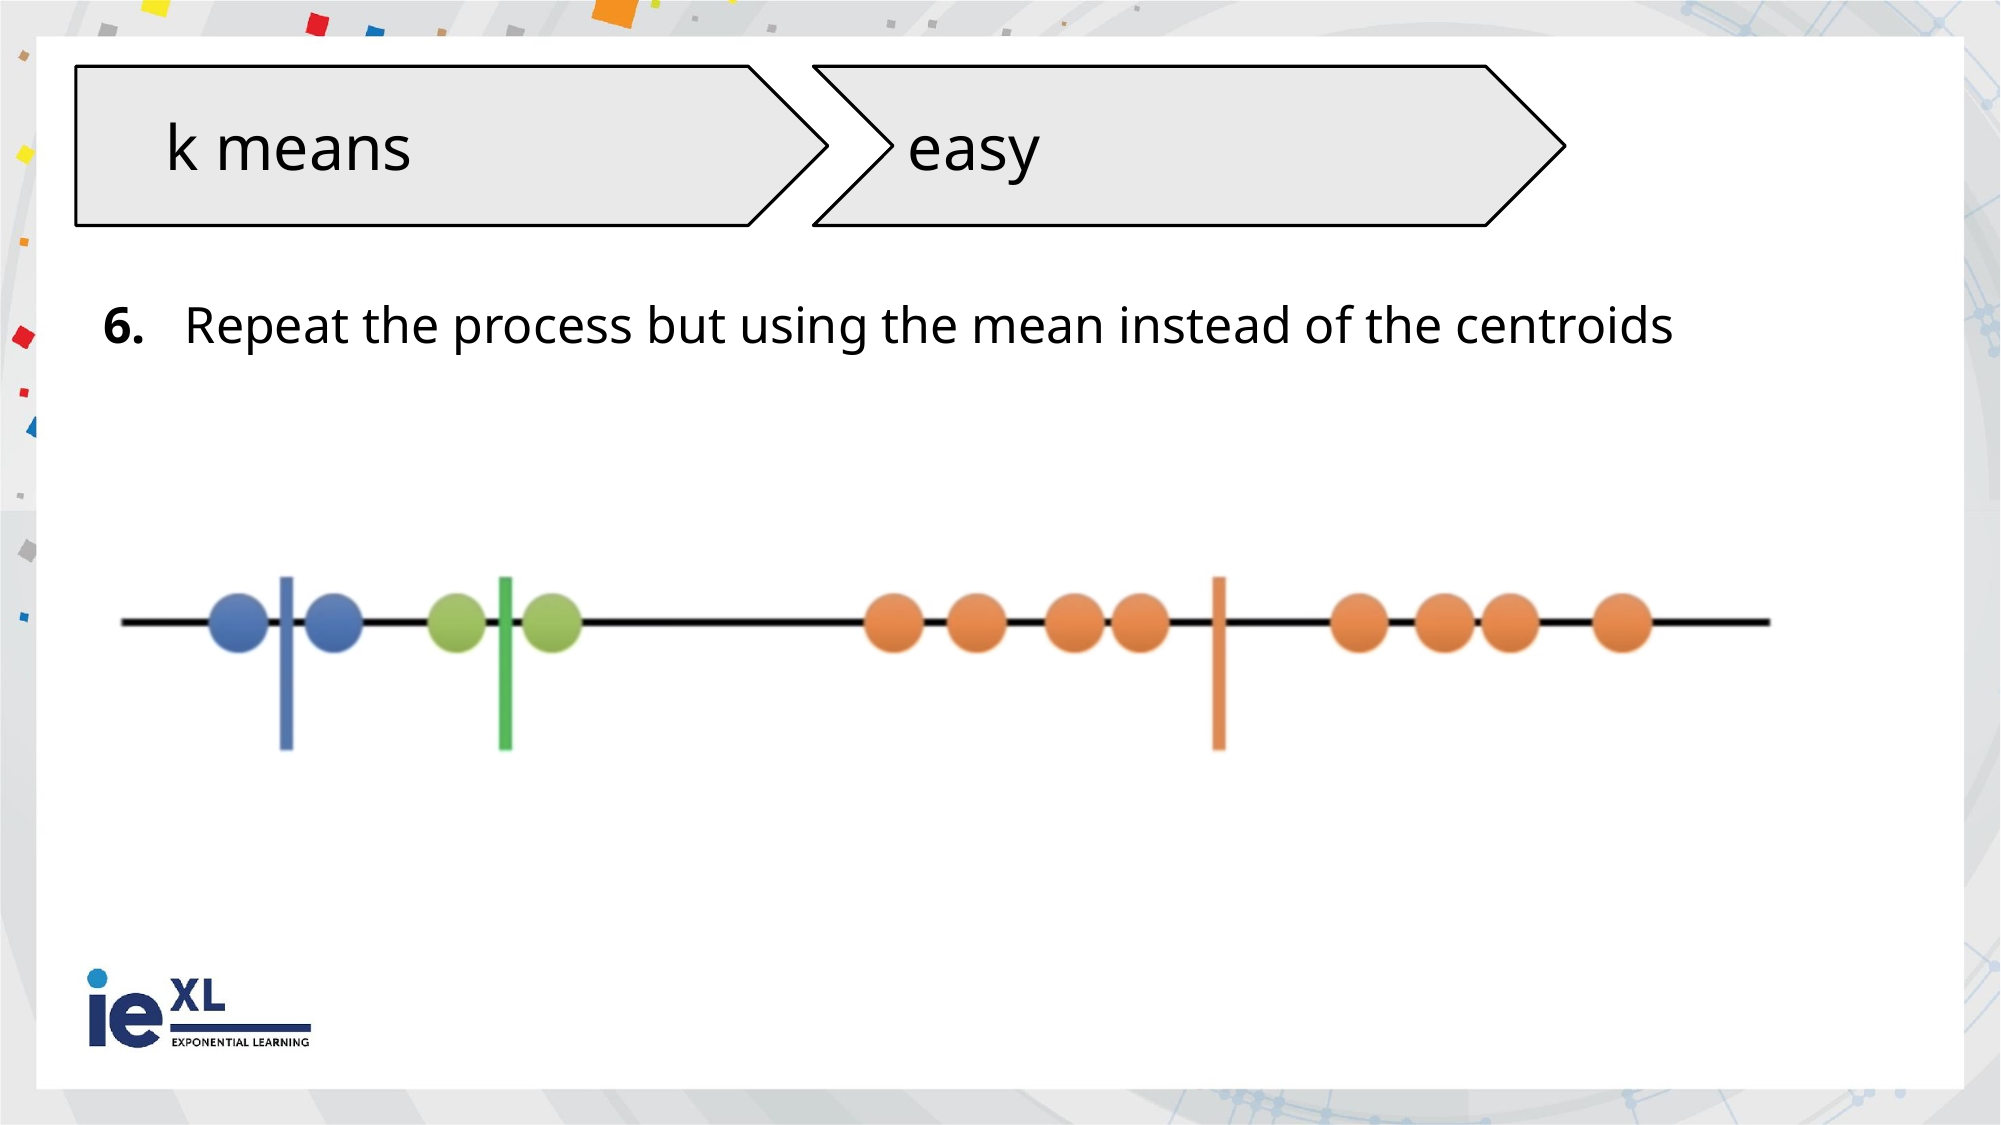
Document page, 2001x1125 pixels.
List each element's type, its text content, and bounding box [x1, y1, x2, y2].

picture [0, 0, 2001, 1125]
text_box k means [75, 66, 828, 226]
text_box easy [813, 66, 1566, 226]
text_box 6. Repeat the process but using the mean instead of the centroids [88, 269, 2000, 934]
